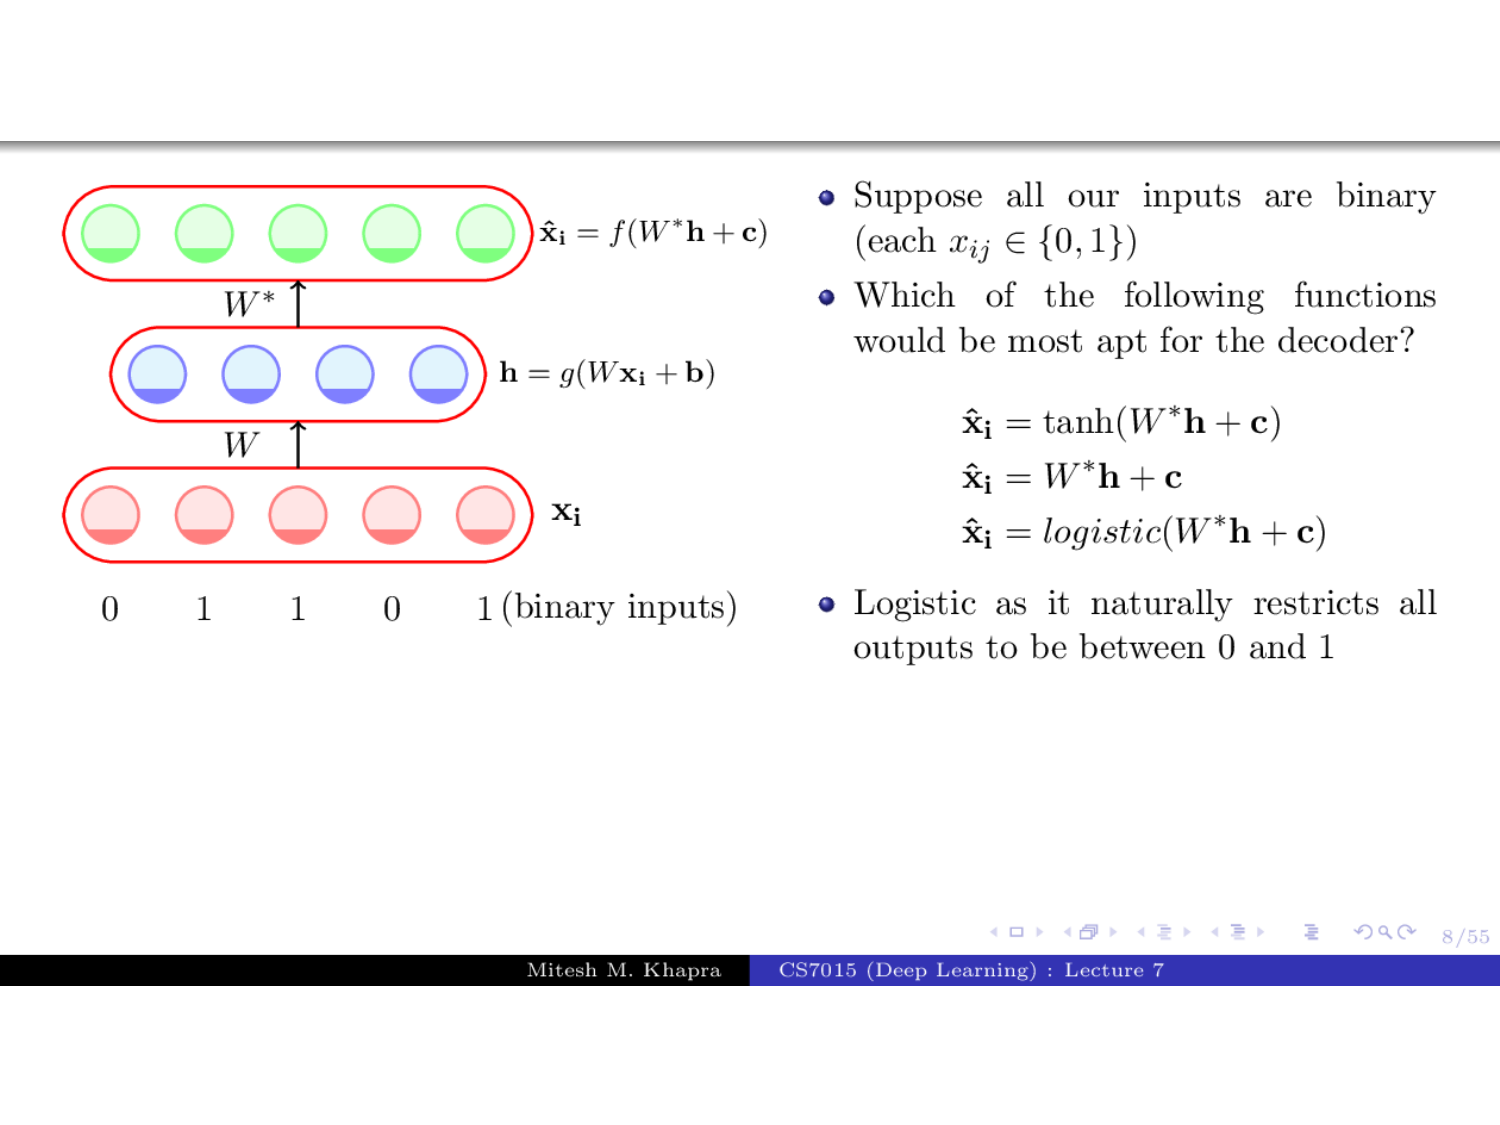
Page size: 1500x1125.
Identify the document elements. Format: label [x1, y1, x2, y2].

picture [0, 141, 1500, 986]
